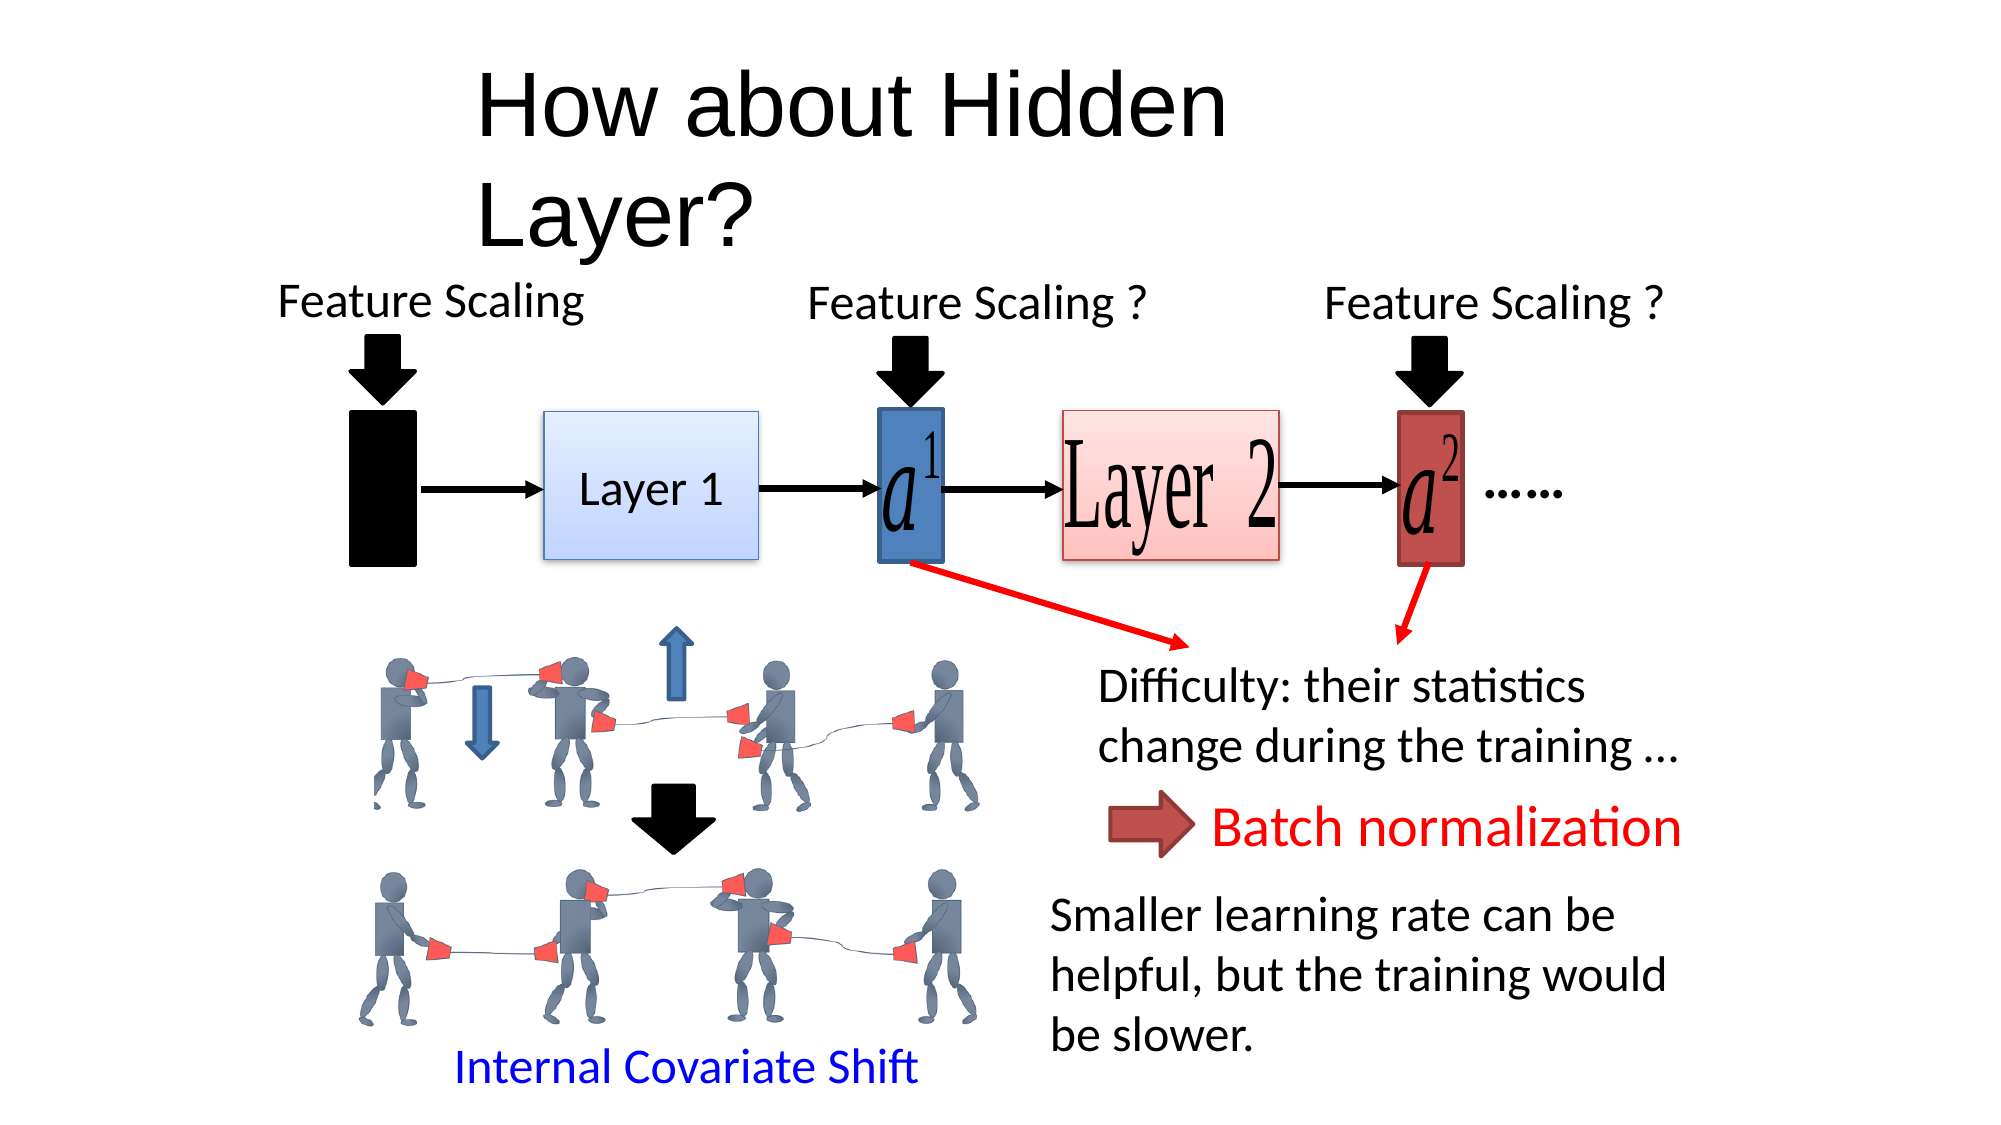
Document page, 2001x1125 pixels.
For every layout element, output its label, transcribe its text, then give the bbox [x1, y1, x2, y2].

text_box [1397, 561, 1430, 646]
text_box Feature Scaling ? [792, 262, 1233, 337]
text_box [348, 334, 417, 406]
text_box …… [1446, 432, 1603, 518]
text_box Batch normalization [1196, 780, 1698, 866]
text_box Feature Scaling ? [1309, 262, 1750, 337]
text_box Internal Covariate Shift [439, 1048, 946, 1101]
title How about Hidden Layer? [475, 44, 1525, 159]
text_box [1395, 335, 1464, 408]
text_box Smaller learning rate can be helpful, but the training would be slower. [1035, 874, 1699, 1069]
text_box [659, 626, 695, 645]
text_box [1108, 789, 1196, 859]
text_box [910, 562, 1190, 648]
text_box Feature Scaling [262, 260, 703, 336]
picture [373, 647, 1003, 840]
text_box Layer 1 [543, 411, 759, 560]
text_box Difficulty: their statistics change during the training … [1083, 645, 1712, 780]
text_box [876, 335, 945, 408]
picture [341, 863, 1006, 1040]
text_box [663, 847, 685, 855]
